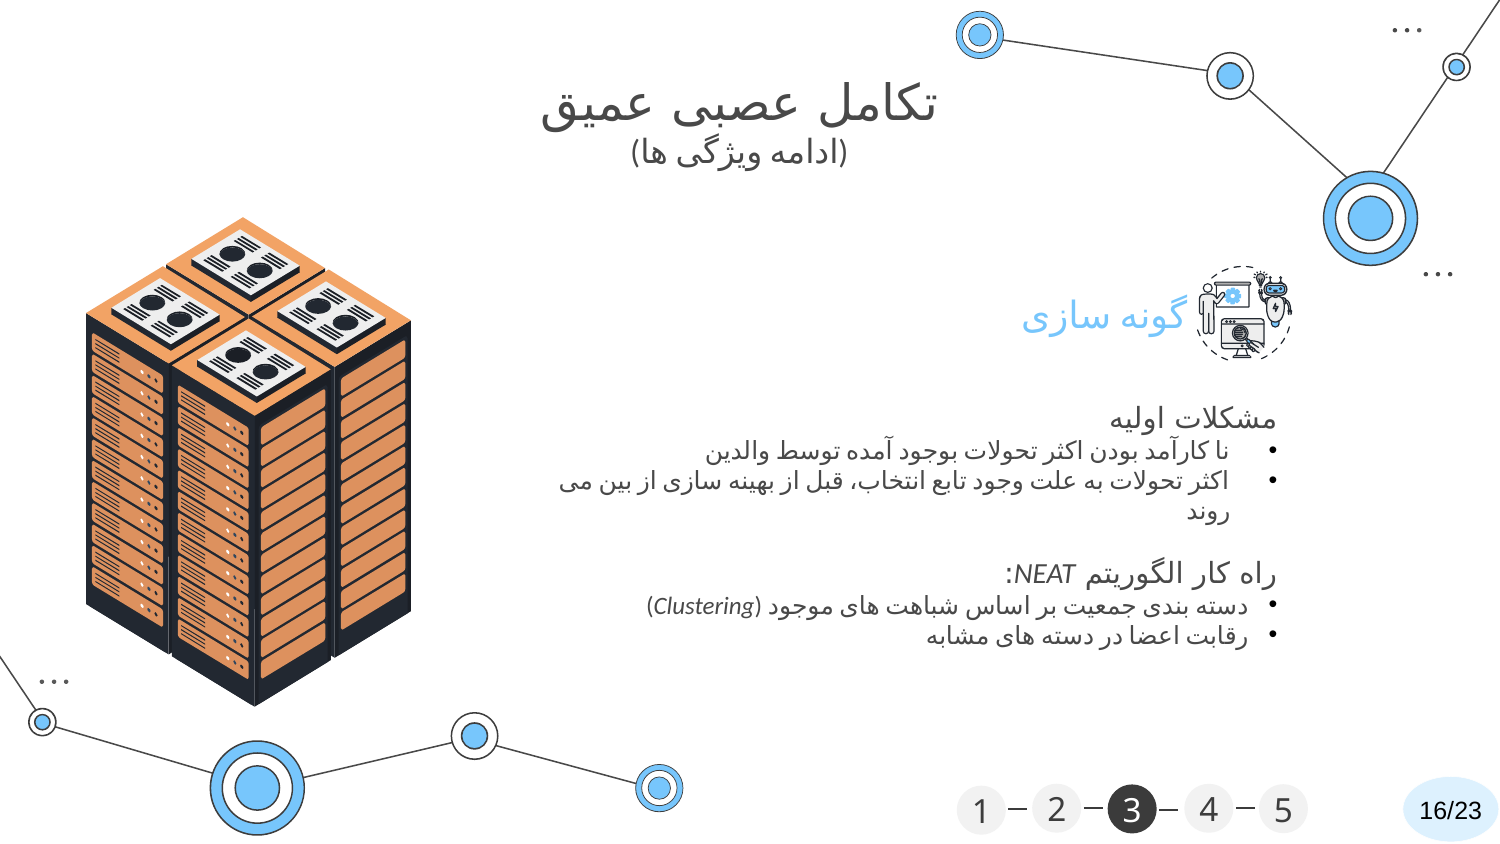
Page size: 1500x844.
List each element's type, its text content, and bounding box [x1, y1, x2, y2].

text_box 3 [1107, 784, 1157, 834]
text_box گونه سازی [1001, 283, 1191, 344]
text_box 16/23 [1402, 776, 1499, 842]
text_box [1196, 265, 1293, 361]
text_box 5 [1258, 784, 1308, 834]
text_box مشکلات اولیه نا کارآمد بودن اکثر تحولات بوجود آمده توسط والدین اکثر تحولات به علت وجود تابع انتخاب، قبل از بهینه سازی از بین می روند راه کار الگوریتم NEAT: دسته بندی جمعیت بر اساس شباهت های موجود (Clustering) رقابت اعضا در دسته های مشابه [503, 384, 1293, 673]
text_box 1 [956, 785, 1006, 835]
text_box 4 [1184, 783, 1234, 833]
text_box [85, 216, 412, 707]
text_box تکامل عصبی عمیق (ادامه ویژگی ها) [281, 55, 1197, 184]
text_box 2 [1032, 783, 1082, 833]
